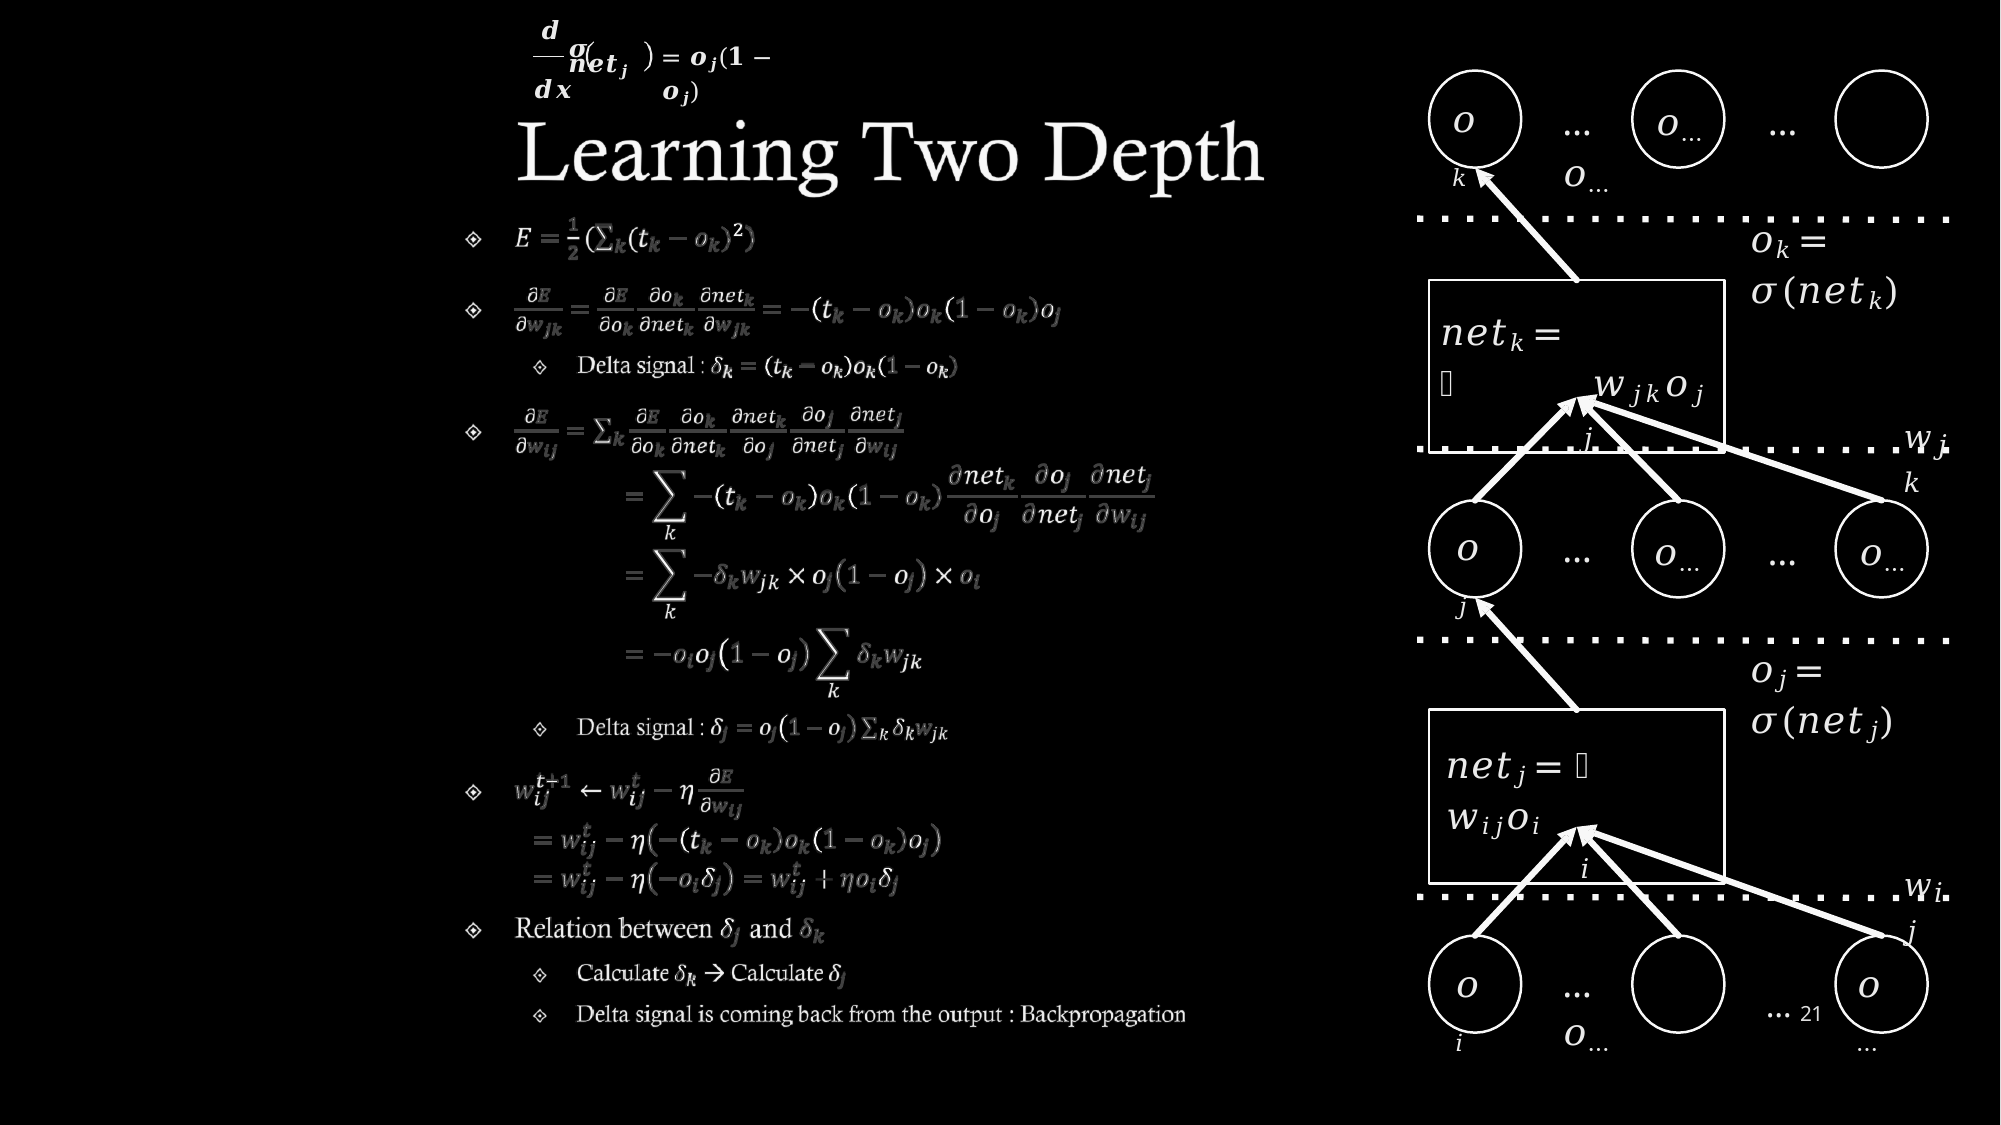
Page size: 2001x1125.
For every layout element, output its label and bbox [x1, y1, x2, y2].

text_box [510, 111, 1269, 203]
text_box [659, 36, 800, 107]
text_box [1560, 70, 1928, 197]
text_box [458, 210, 1190, 1031]
text_box [531, 17, 653, 104]
text_box [1417, 70, 1966, 1057]
